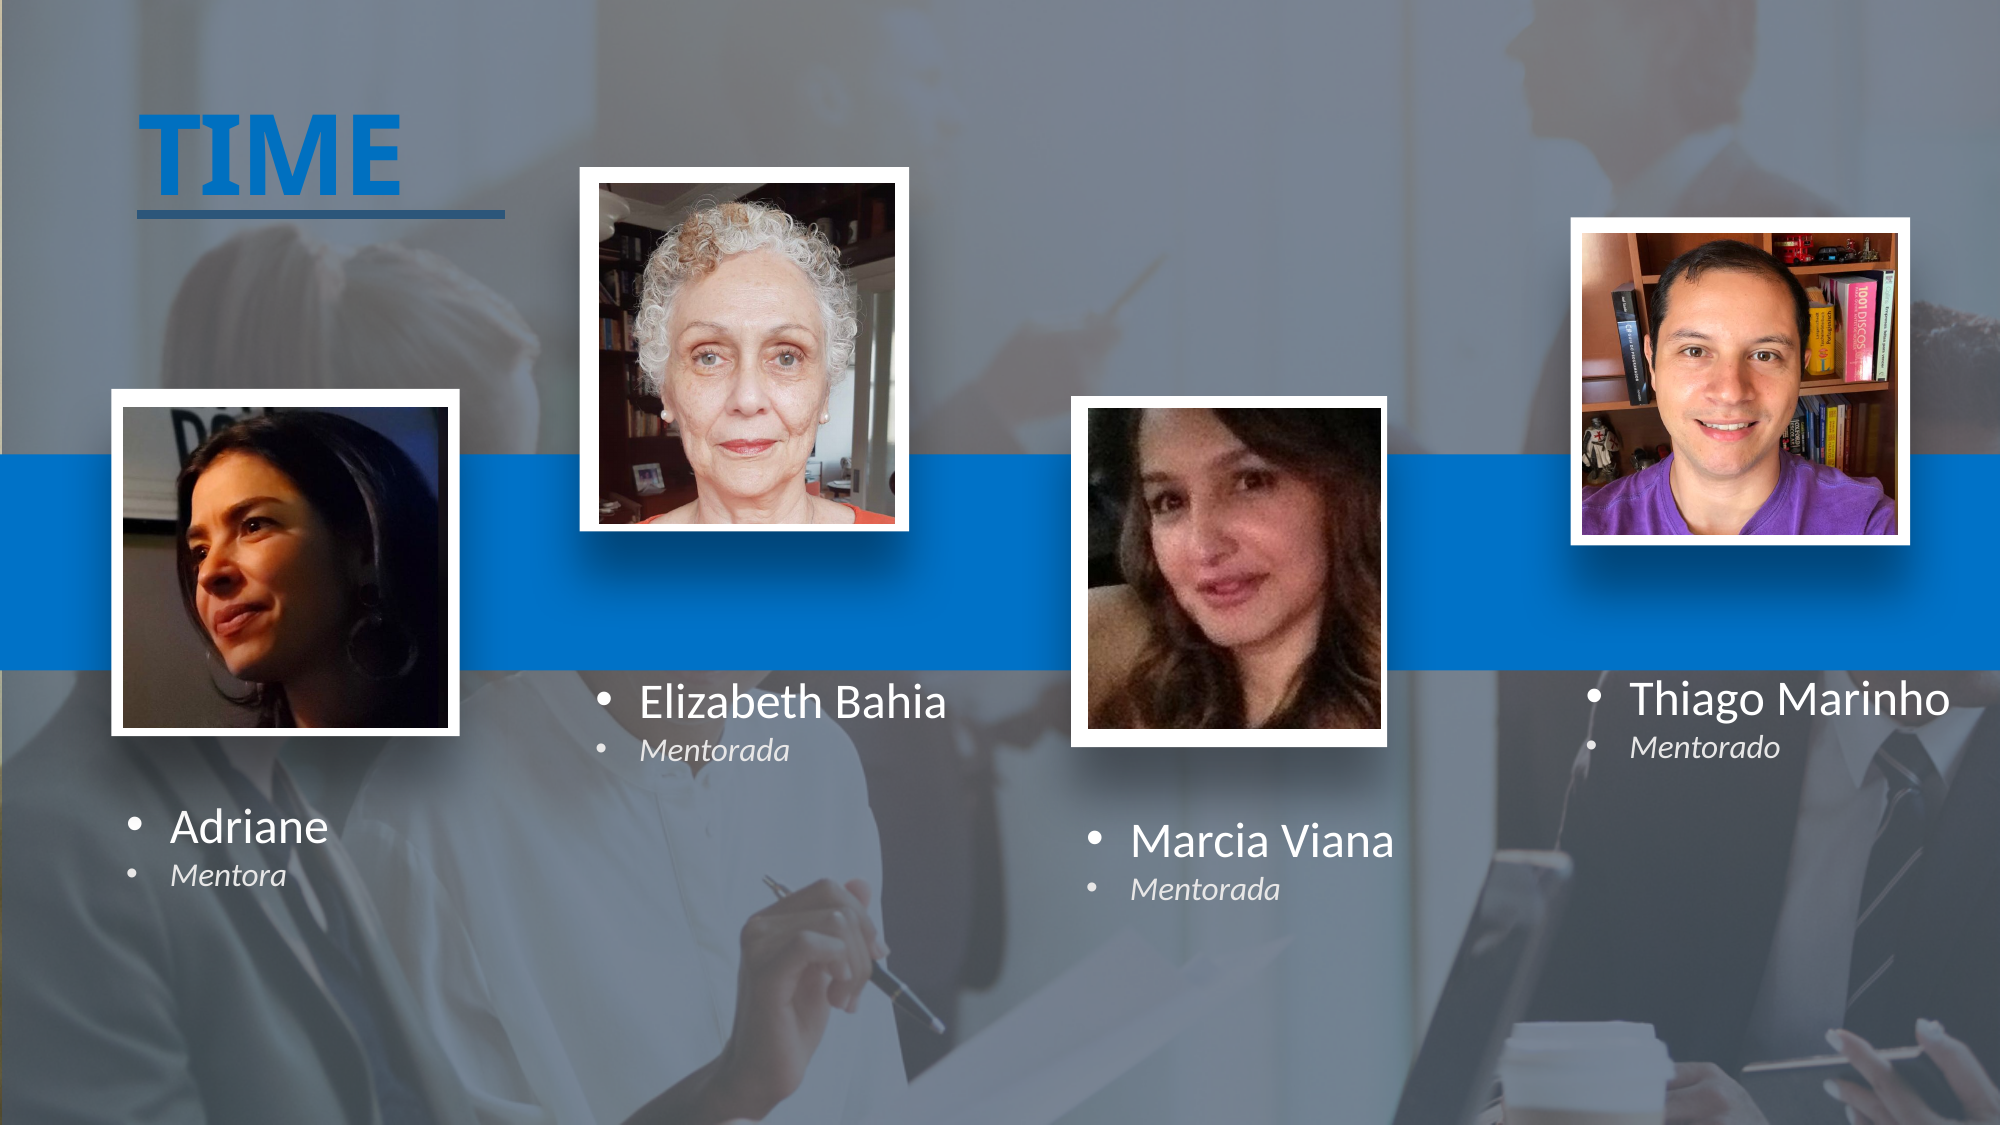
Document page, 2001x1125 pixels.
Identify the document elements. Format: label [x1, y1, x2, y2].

text_box [111, 388, 460, 737]
text_box [1570, 217, 1911, 546]
text_box [1071, 396, 1388, 748]
picture [0, 0, 2000, 1125]
text_box [579, 167, 910, 532]
